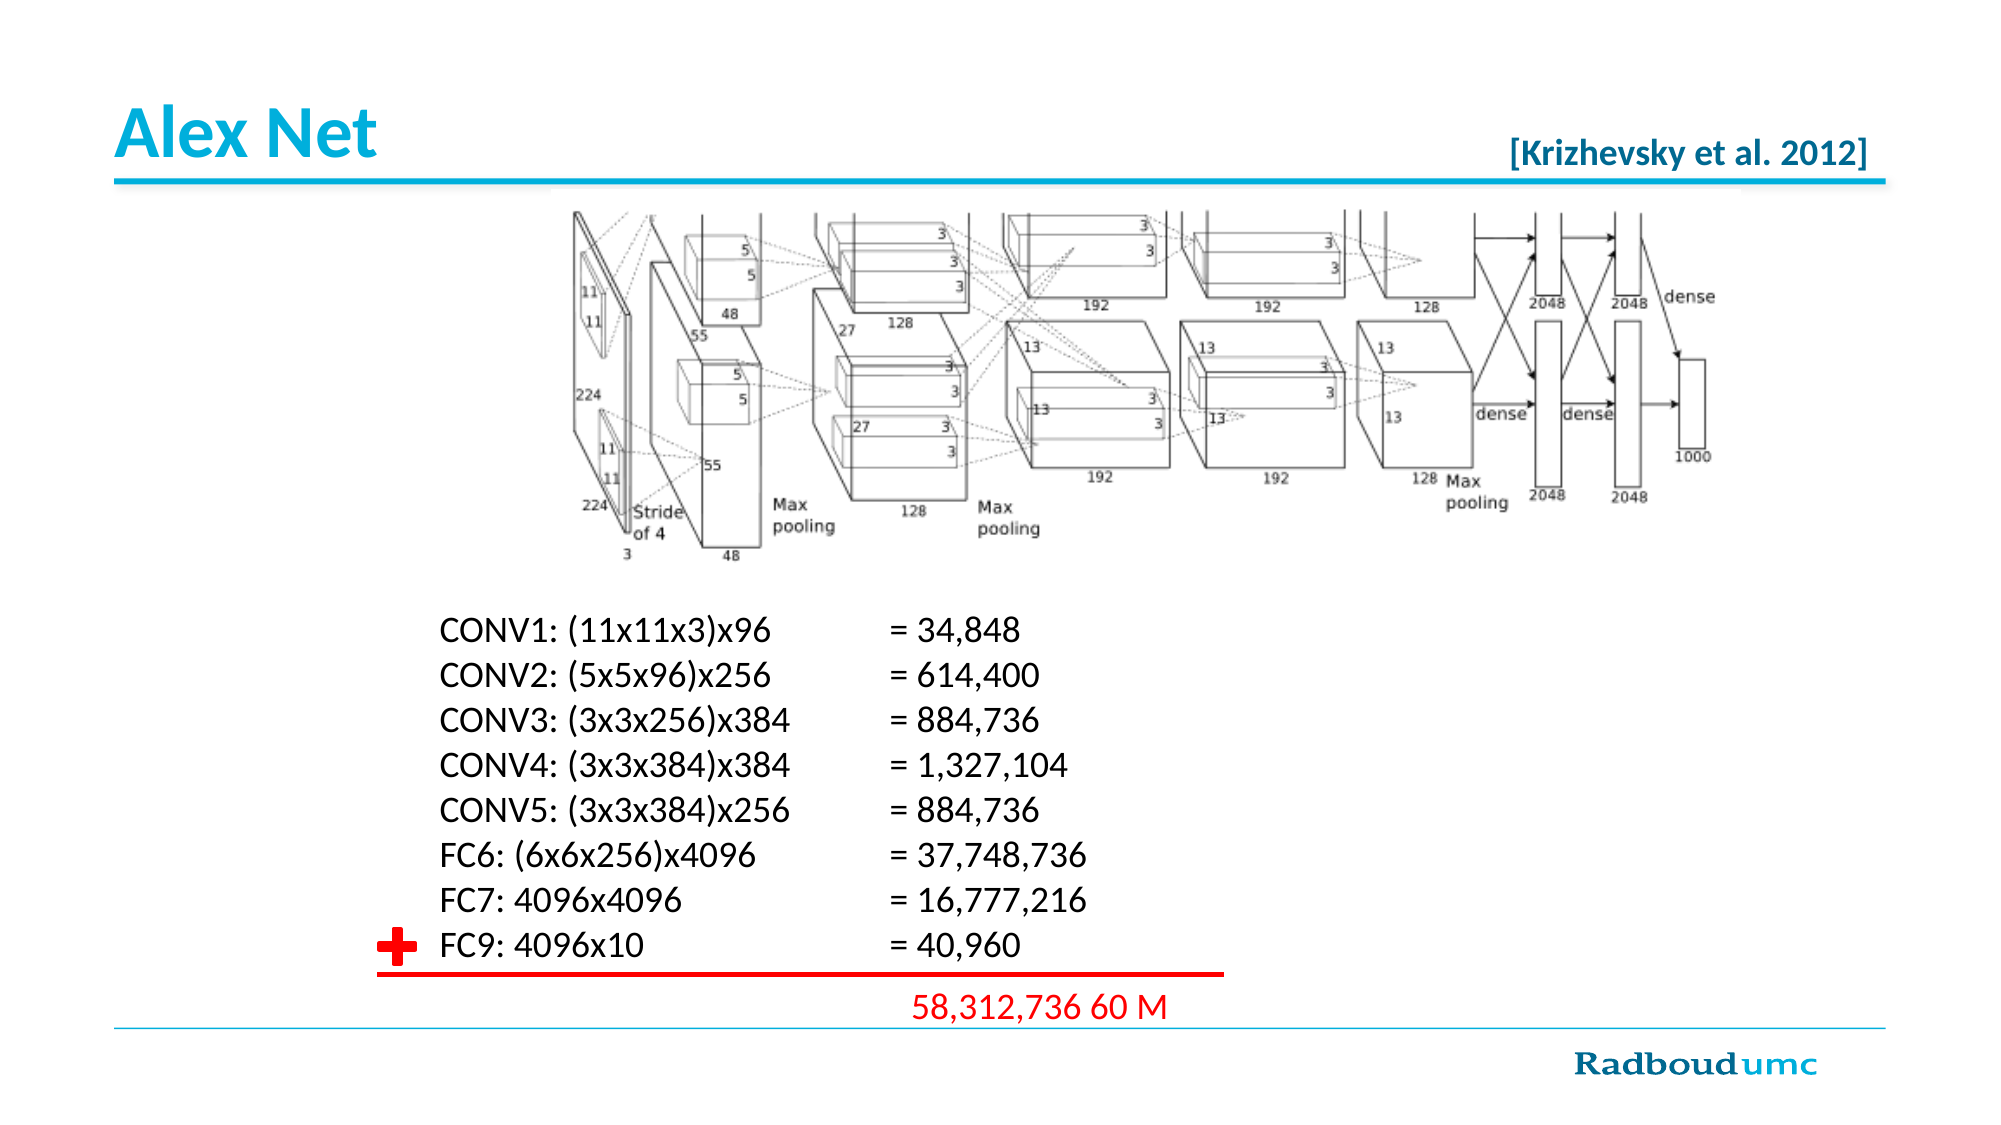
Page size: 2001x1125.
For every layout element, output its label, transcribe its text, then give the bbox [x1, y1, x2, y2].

text_box [Krizhevsky et al. 2012] [1494, 120, 1885, 181]
text_box CONV1: (11x11x3)x96 = 34,848 CONV2: (5x5x96)x256 = 614,400 CONV3: (3x3x256)x384 = 884,736 CONV4: (3x3x384)x384 = 1,327,104 CONV5: (3x3x384)x256 = 884,736 FC6: (6x6x256)x4096 = 37,748,736 FC7: 4096x4096 = 16,777,216 FC9: 4096x10 = 40,960 [424, 597, 1103, 972]
picture [550, 189, 1742, 575]
text_box [377, 927, 417, 966]
title Alex Net [114, 85, 1886, 173]
